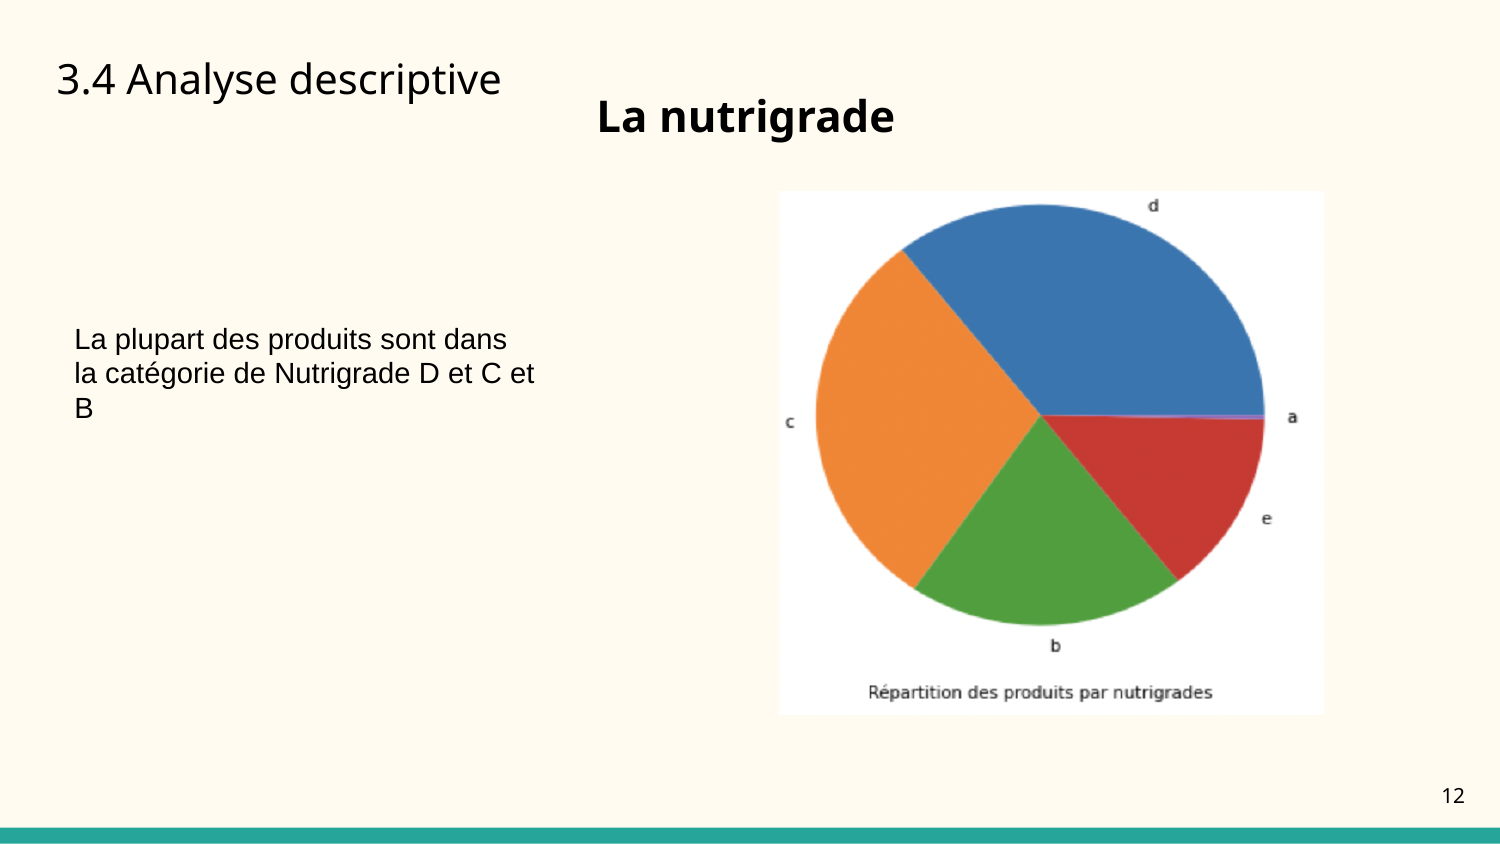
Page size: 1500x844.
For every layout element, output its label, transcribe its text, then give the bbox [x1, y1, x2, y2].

text_box La plupart des produits sont dans la catégorie de Nutrigrade D et C et B [59, 304, 552, 440]
slide_number ‹#› [1389, 764, 1480, 830]
text_box La nutrigrade [581, 73, 1074, 157]
title 3.4 Analyse descriptive [41, 37, 1440, 138]
picture [779, 191, 1324, 715]
